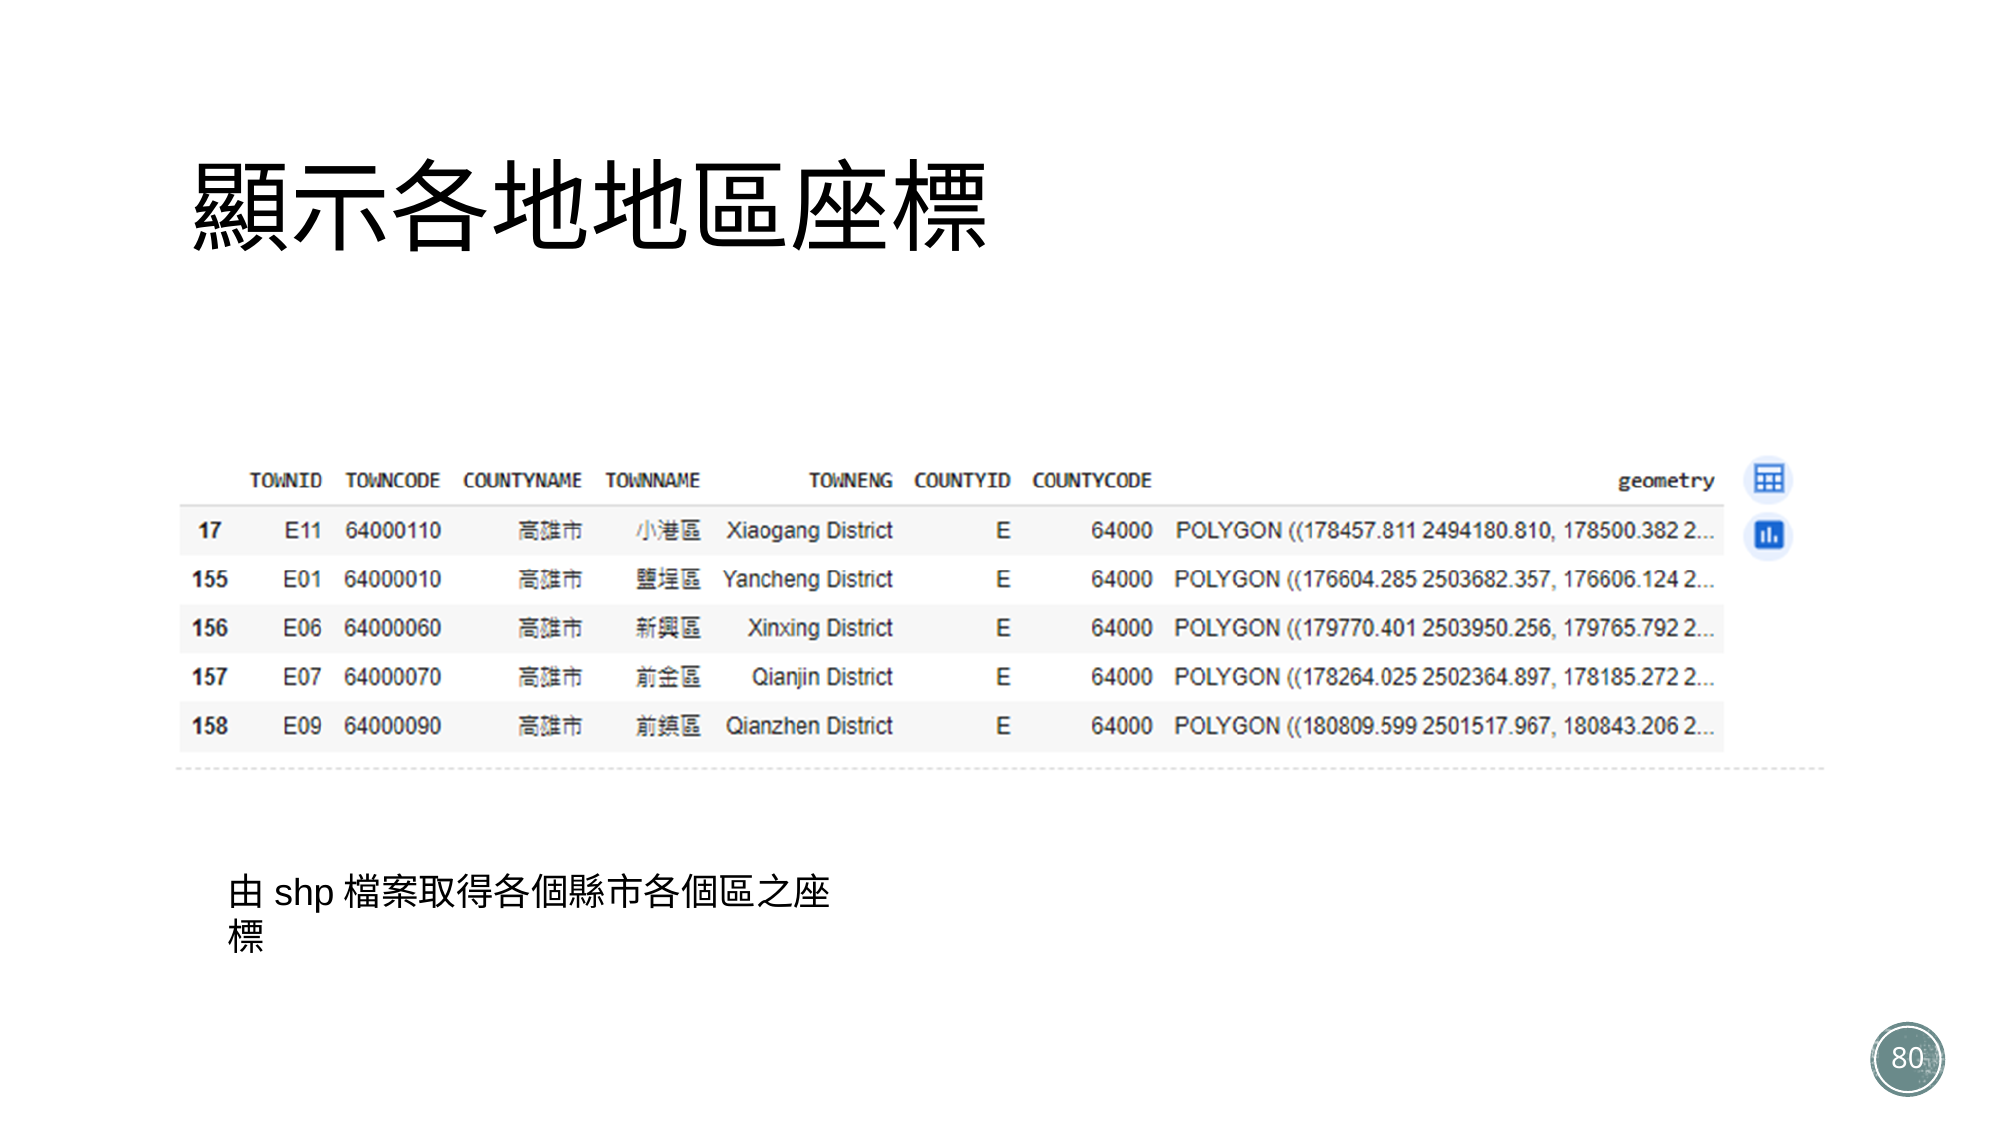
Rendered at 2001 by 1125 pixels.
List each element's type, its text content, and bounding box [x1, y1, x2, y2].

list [175, 445, 1824, 781]
text_box 由shp檔案取得各個縣市各個區之座標 [213, 860, 877, 1011]
title 顯示各地地區座標 [175, 79, 1826, 344]
slide_number 80 [1855, 1028, 1961, 1089]
